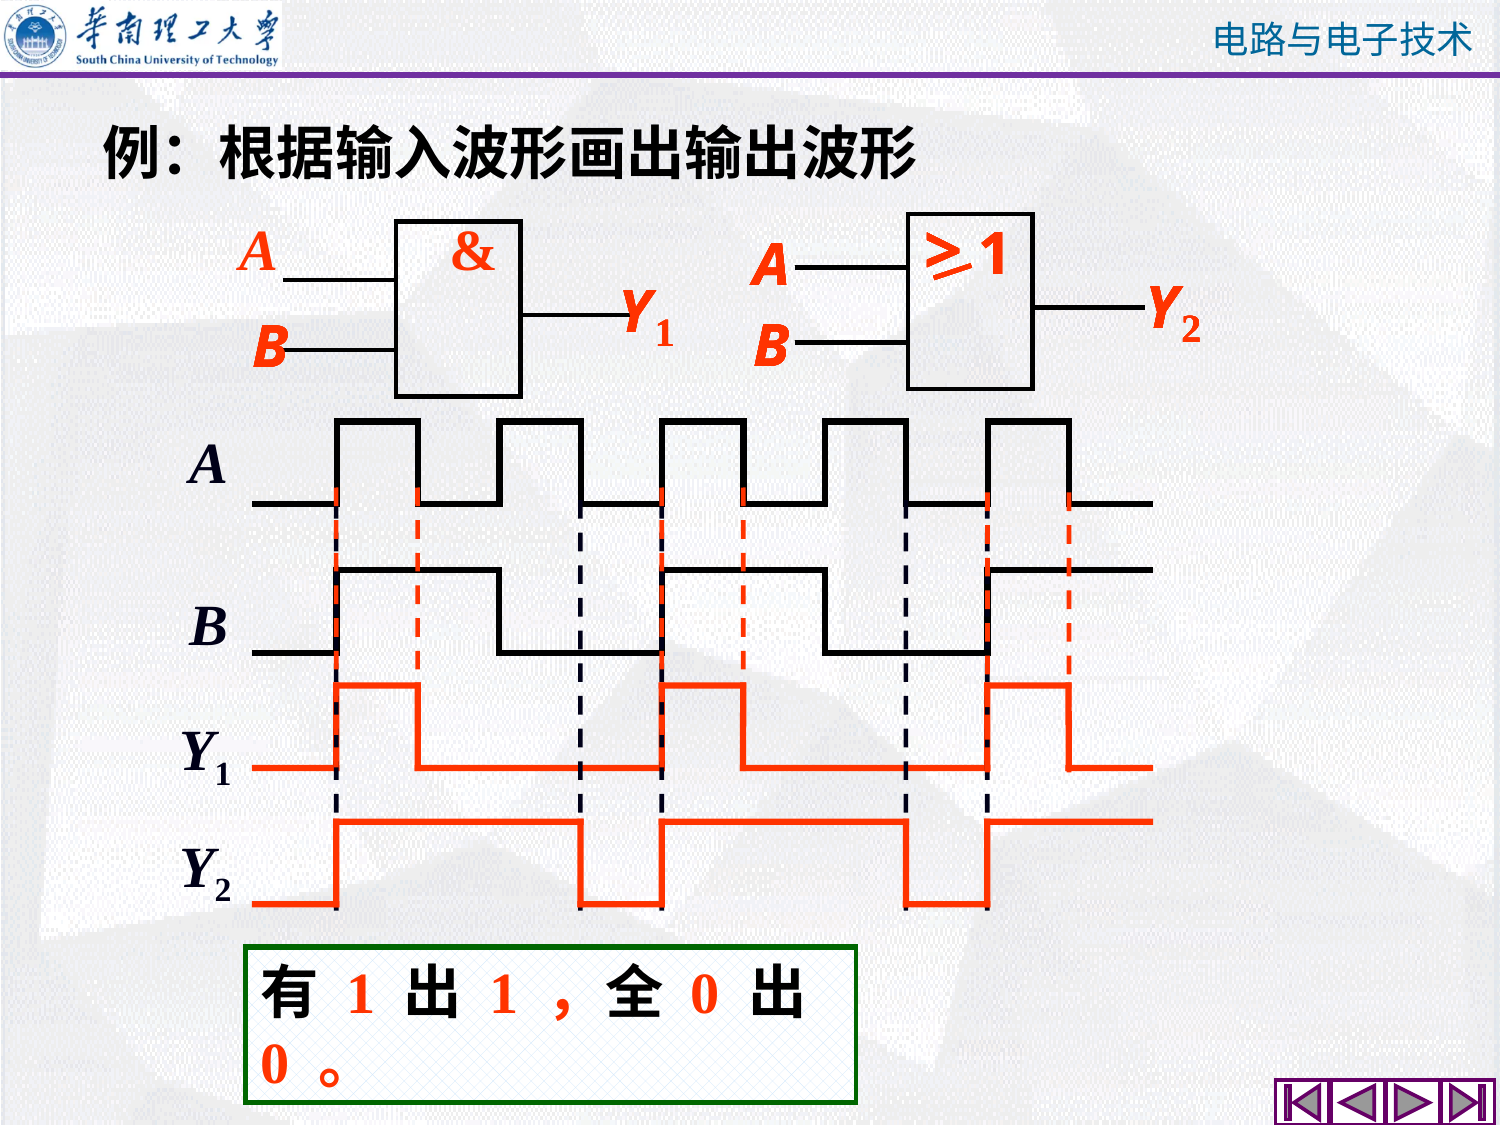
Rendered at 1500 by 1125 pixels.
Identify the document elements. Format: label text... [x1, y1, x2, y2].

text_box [224, 202, 1219, 658]
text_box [336, 908, 988, 913]
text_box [988, 685, 1150, 791]
picture [1, 0, 1500, 72]
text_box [162, 821, 1150, 908]
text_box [162, 685, 336, 791]
picture [1, 78, 1500, 1125]
text_box A [175, 417, 224, 503]
text_box B [175, 579, 244, 665]
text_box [336, 487, 1069, 773]
text_box 例：根据输入波形画出输出波形 [87, 109, 1163, 194]
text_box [336, 773, 988, 821]
text_box 有 1 出 1 ，全 0 出 0 。 [245, 947, 857, 1103]
